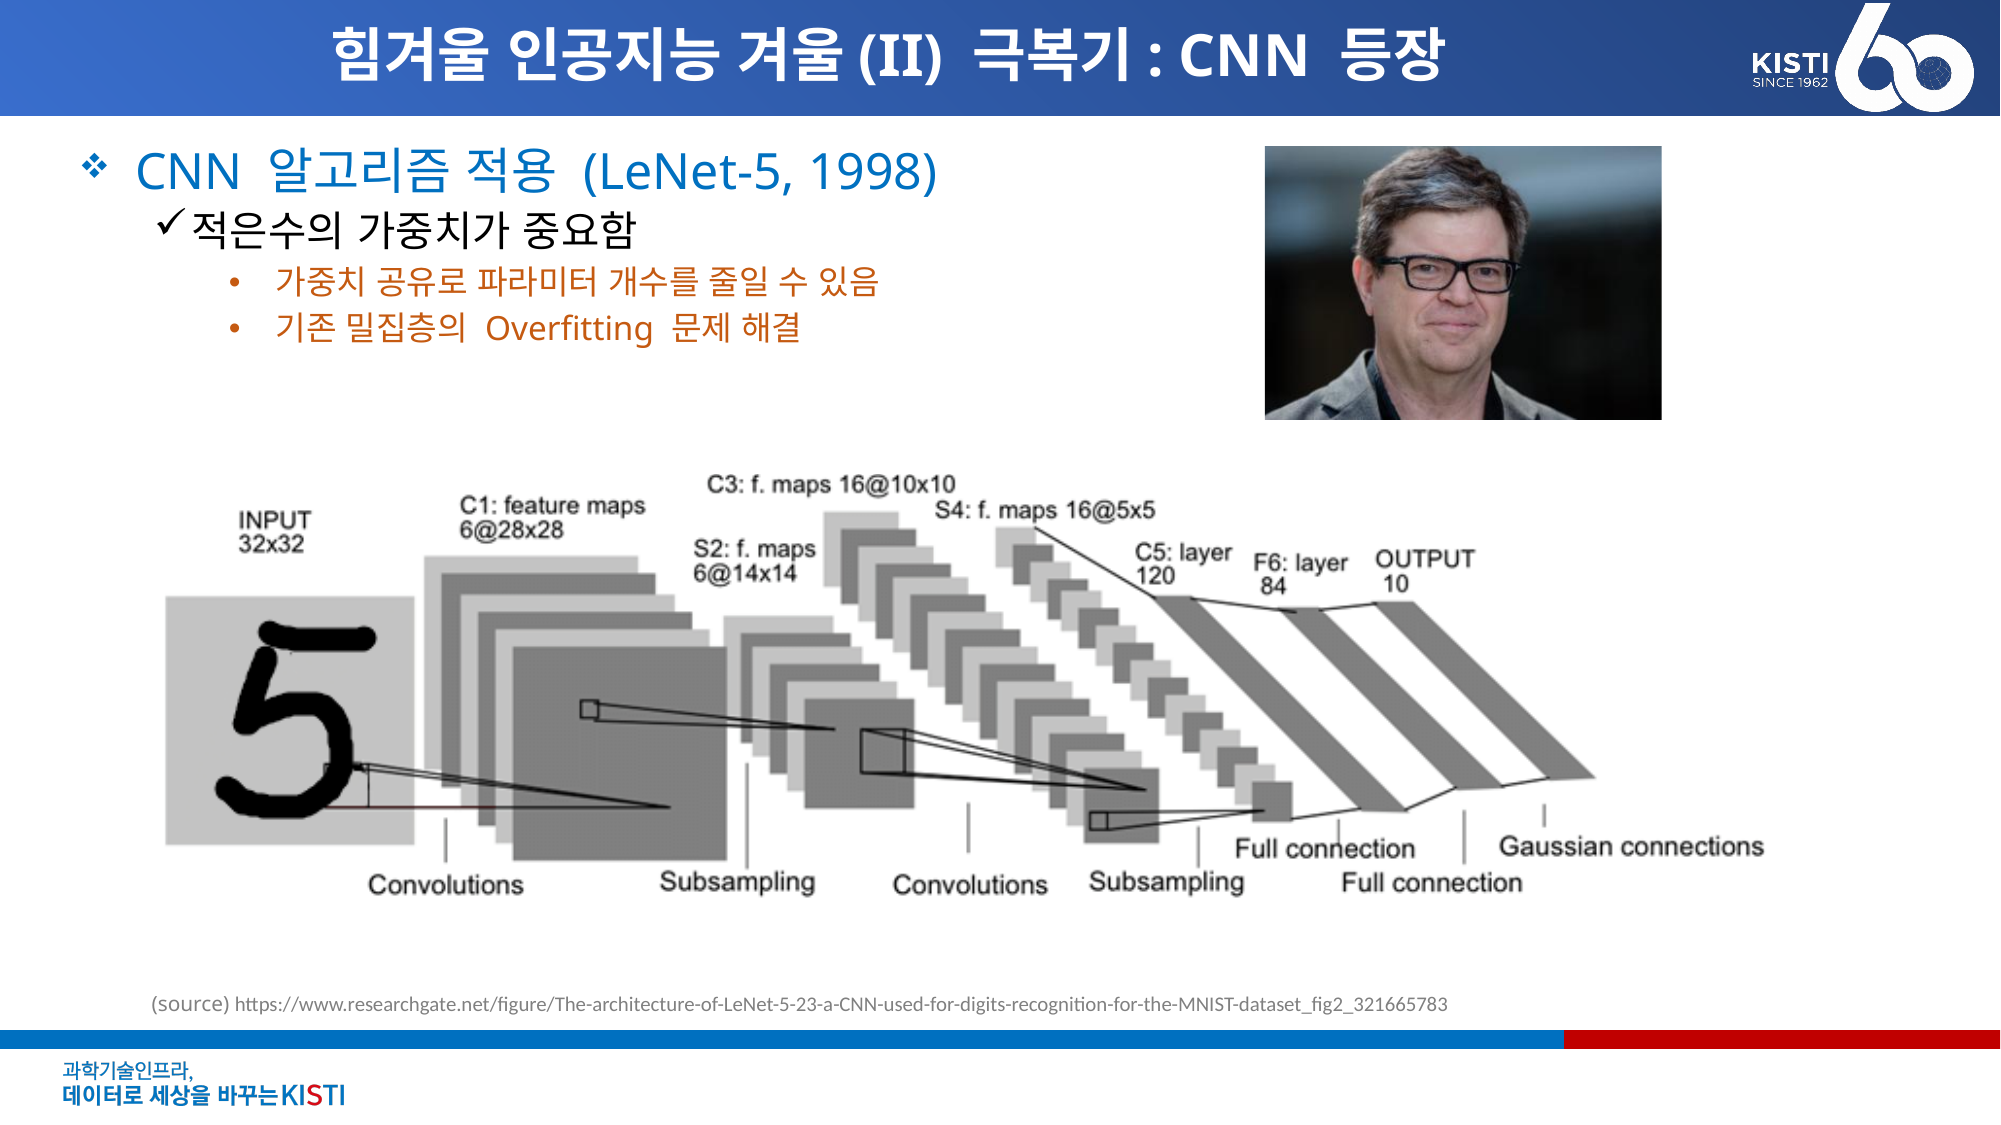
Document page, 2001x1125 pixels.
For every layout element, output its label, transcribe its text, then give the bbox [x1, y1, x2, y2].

text_box (source) https://www.researchgate.net/figure/The-architecture-of-LeNet-5-23-a-CNN-used-for-digits-recognition-for-the-MNIST-dataset_fig2_321665783 [136, 983, 1534, 1023]
title 힘겨울 인공지능 겨울(II) 극복기: CNN 등장 [63, 0, 1720, 116]
picture [163, 474, 1807, 954]
picture [63, 1061, 344, 1106]
picture [1264, 146, 1662, 420]
list CNN 알고리즘 적용 (LeNet-5, 1998) 적은수의 가중치가 중요함 가중치 공유로 파라미터 개수를 줄일 수 있음 기존 밀집층의 Overfitting 문제 해결 [63, 138, 1958, 983]
picture [1753, 3, 1974, 112]
